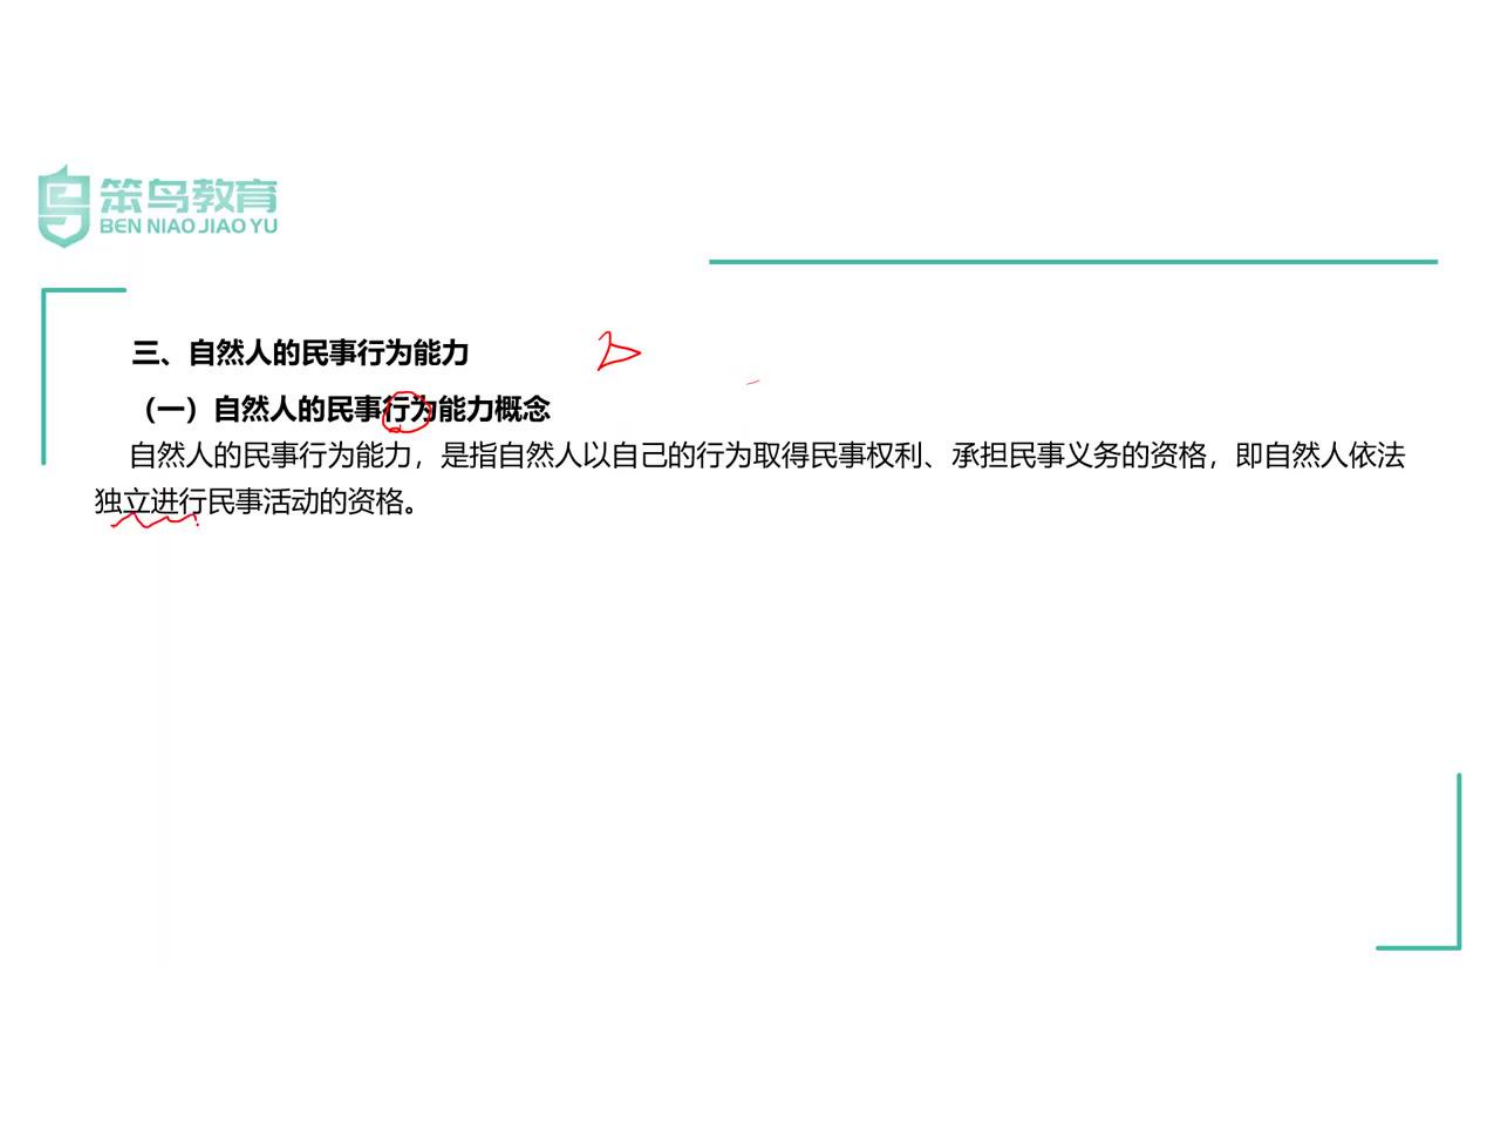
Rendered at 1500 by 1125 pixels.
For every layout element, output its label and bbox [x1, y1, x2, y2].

picture [0, 140, 1500, 985]
